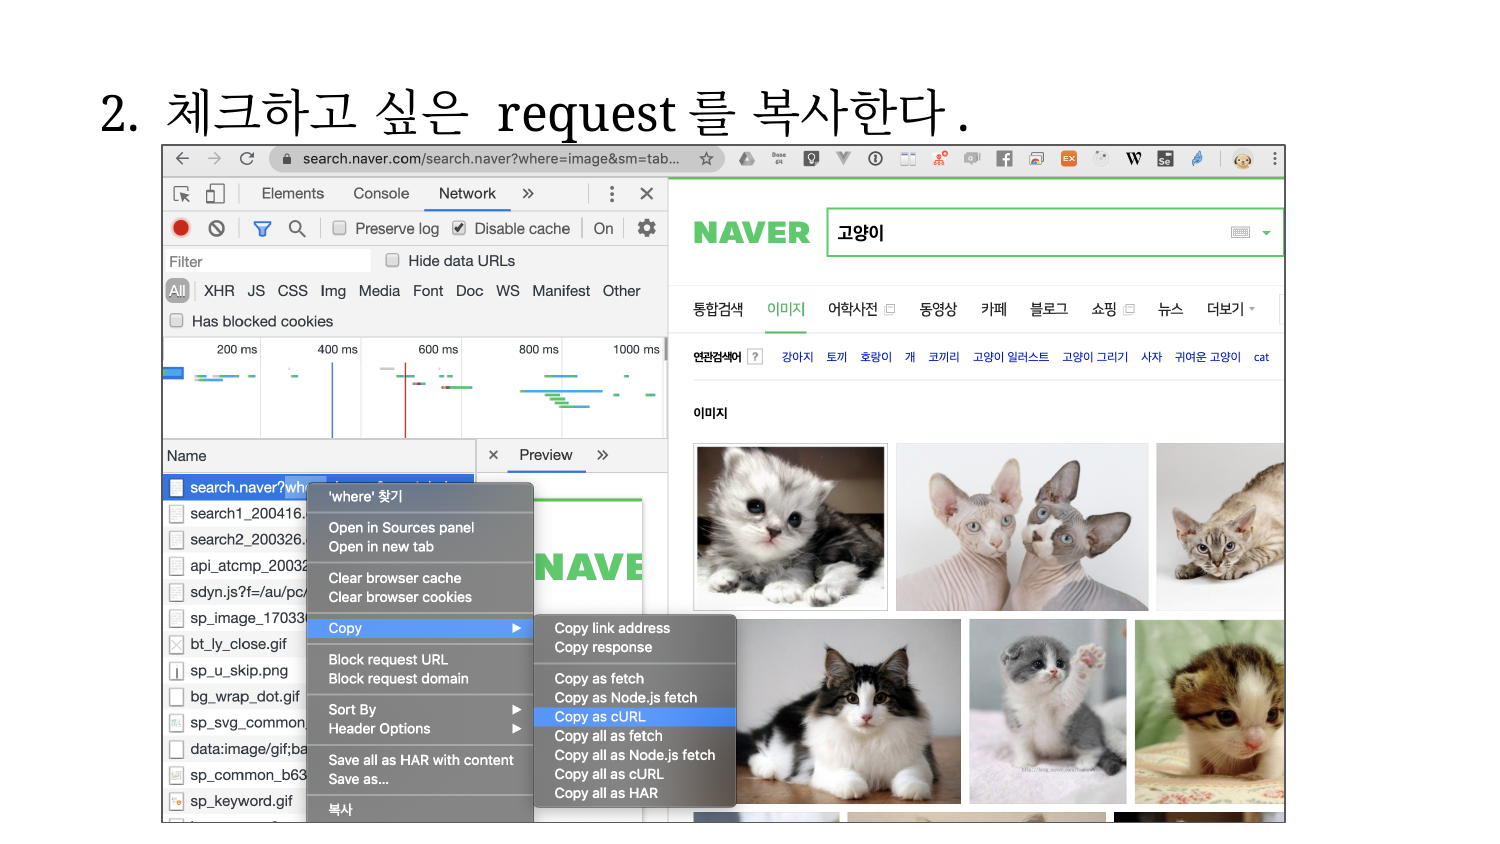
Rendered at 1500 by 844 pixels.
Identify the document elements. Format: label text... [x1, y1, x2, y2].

title 2. 체크하고 싶은 request를 복사한다. [84, 57, 1308, 469]
picture [162, 145, 1285, 823]
